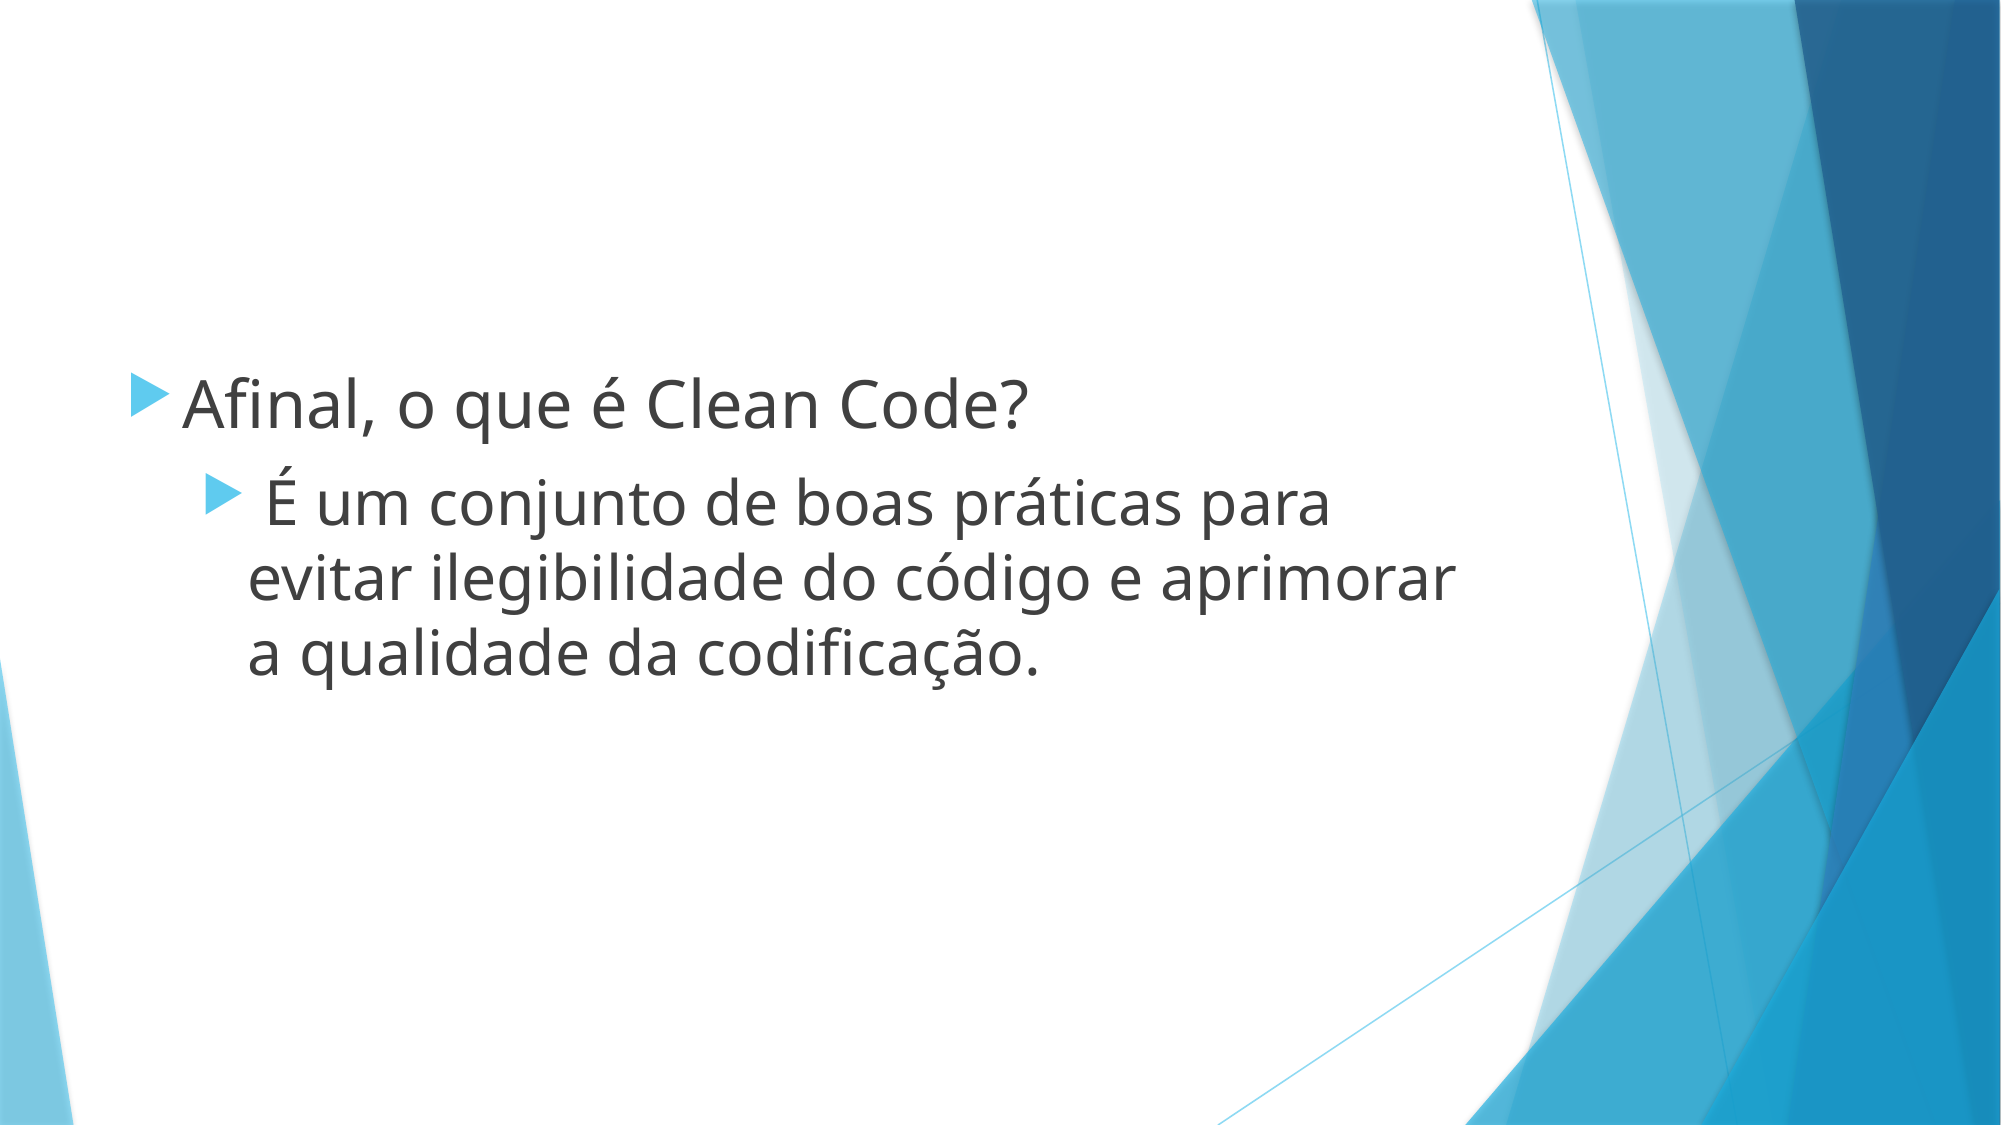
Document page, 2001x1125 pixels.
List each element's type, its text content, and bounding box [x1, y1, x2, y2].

list Afinal, o que é Clean Code? É um conjunto de boas práticas para evitar ilegibilidade do código e aprimorar a qualidade da codificação. [111, 354, 1522, 992]
